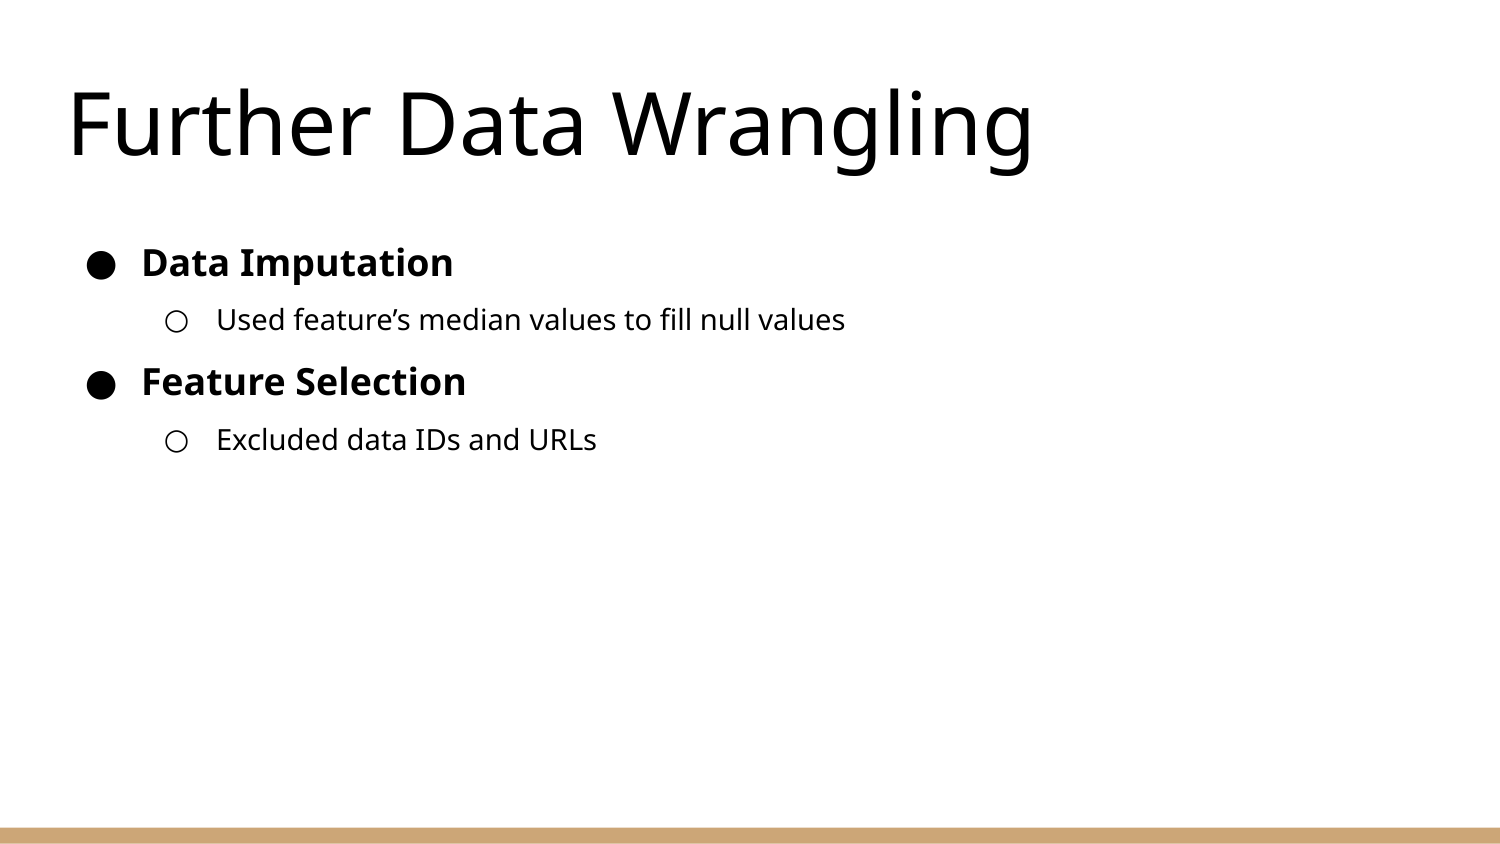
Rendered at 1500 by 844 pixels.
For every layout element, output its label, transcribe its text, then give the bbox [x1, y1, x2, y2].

title Further Data Wrangling [51, 51, 1449, 189]
list Data Imputation Used feature’s median values to fill null values Feature Selection Excluded data IDs and URLs [51, 200, 1449, 752]
